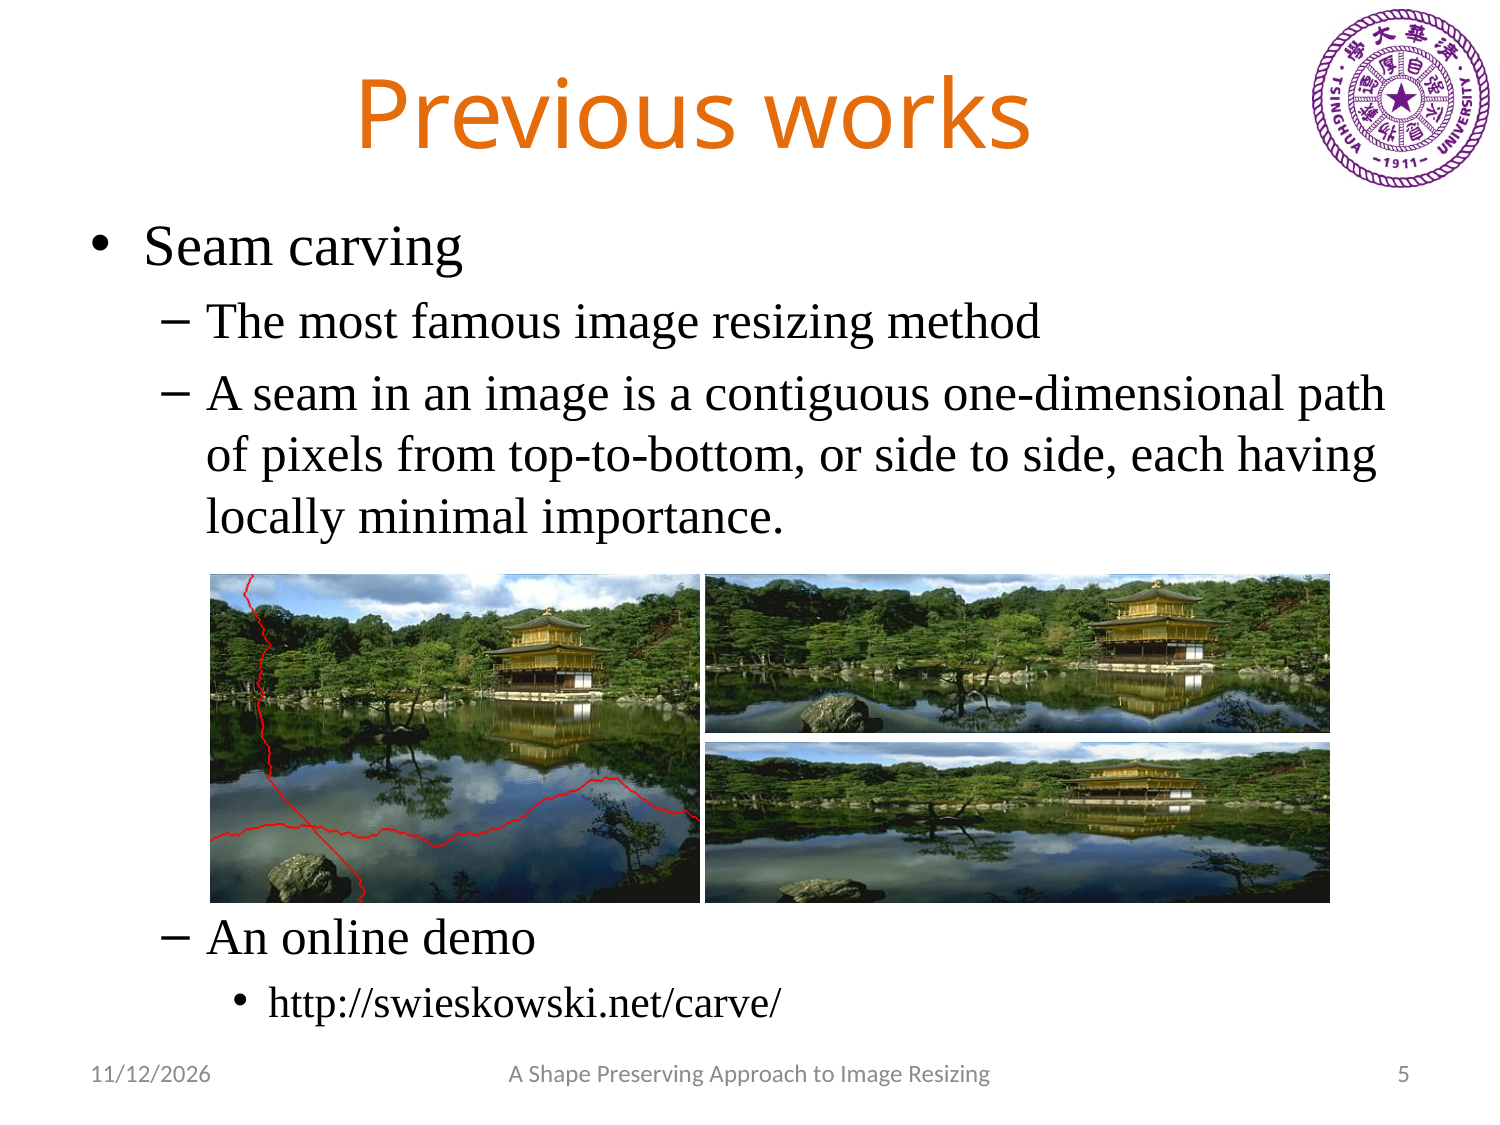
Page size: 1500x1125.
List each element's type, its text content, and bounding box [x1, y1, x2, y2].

title Previous works [74, 44, 1313, 177]
footer A Shape Preserving Approach to Image Resizing [269, 1042, 1231, 1103]
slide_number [75, 1042, 247, 1103]
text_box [210, 573, 1330, 903]
slide_number 5 [1253, 1042, 1425, 1103]
list Seam carving The most famous image resizing method A seam in an image is a contiguous one-dimensional path of pixels from top-to-bottom, or side to side, each having locally minimal importance. An online demo http://swieskowski.net/carve/ [74, 198, 1426, 1044]
picture [1312, 9, 1490, 188]
